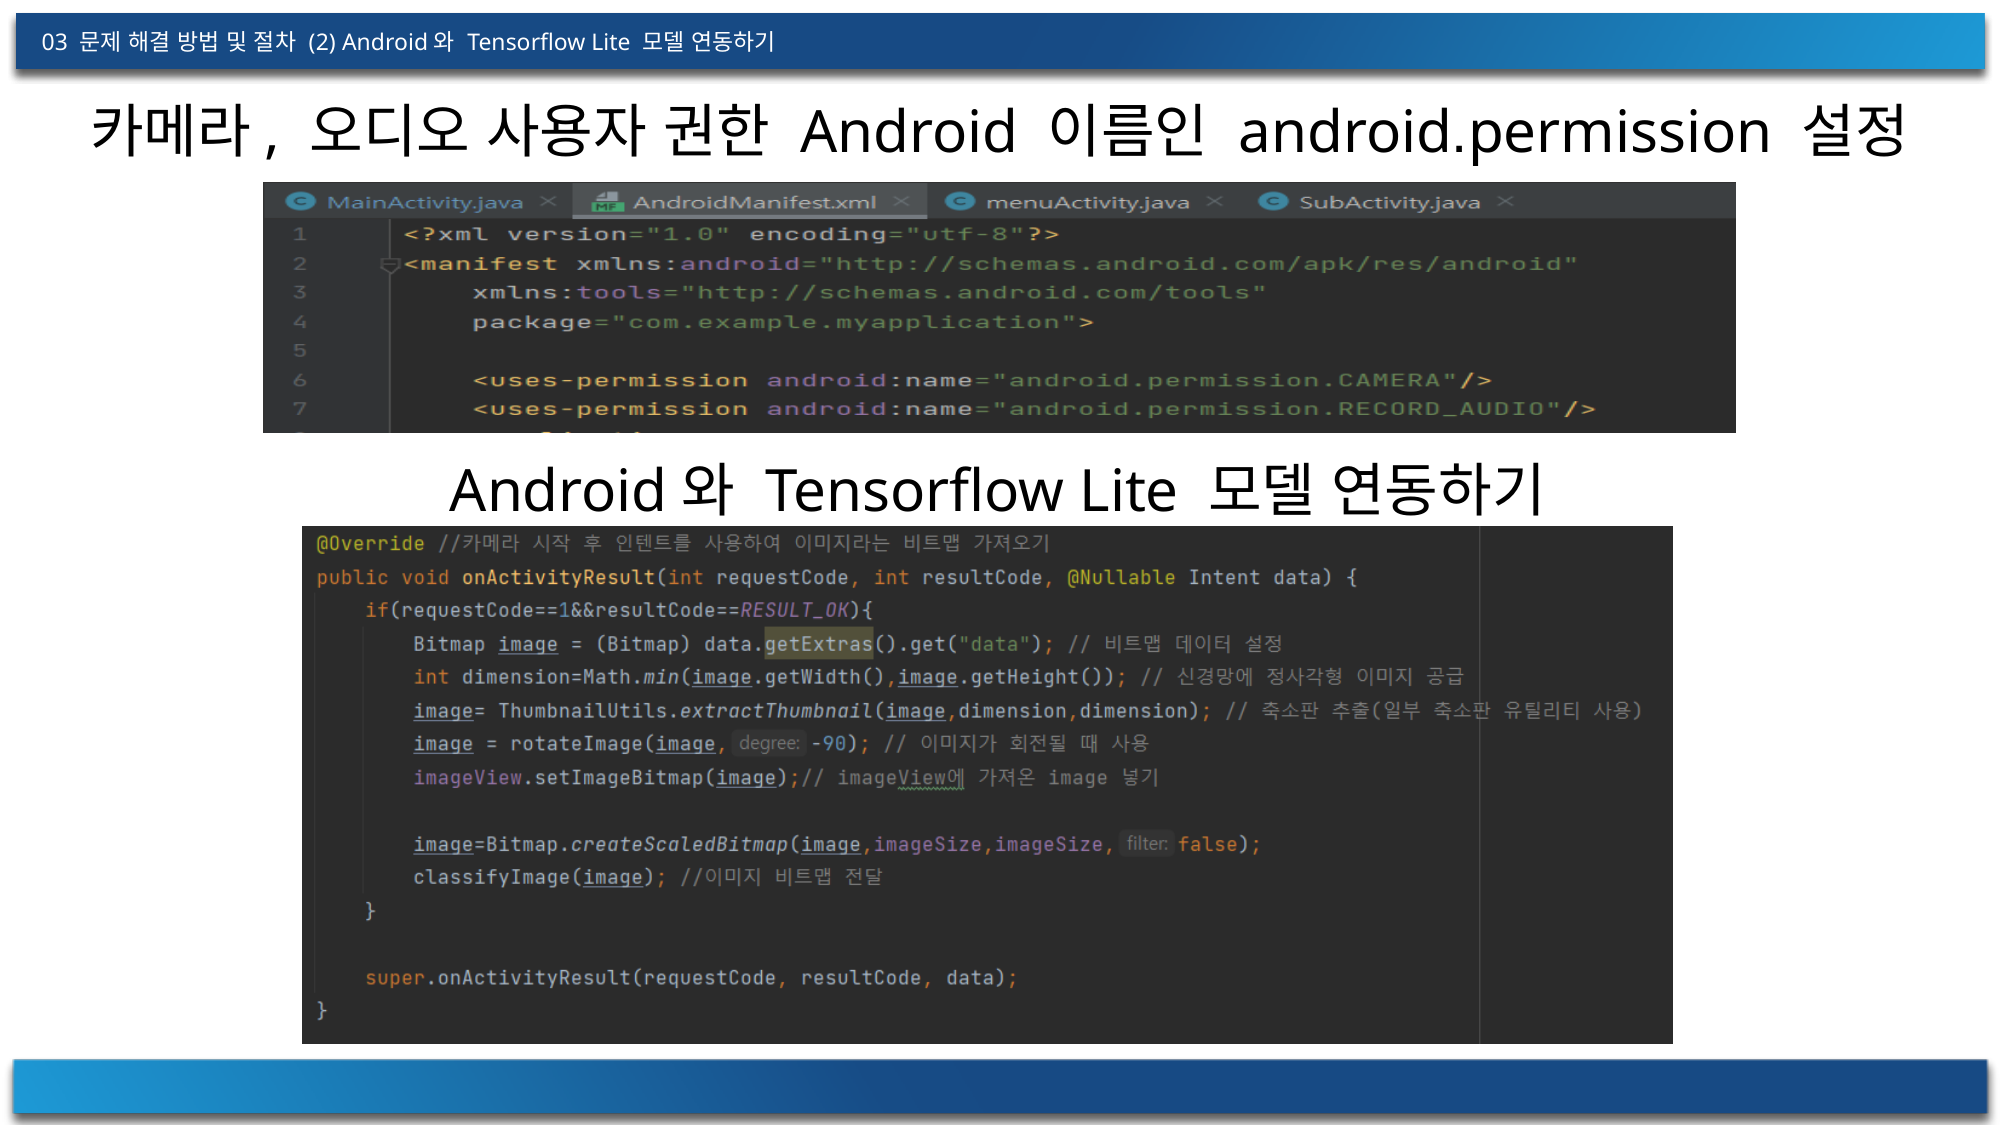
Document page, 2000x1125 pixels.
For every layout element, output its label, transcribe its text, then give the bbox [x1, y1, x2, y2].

text_box [16, 13, 1985, 69]
picture [2, 1054, 1998, 1125]
text_box 03 문제 해결 방법 및 절차 (2) Android와 Tensorflow Lite 모델 연동하기 [26, 19, 765, 63]
picture [262, 182, 1737, 433]
text_box Android와 Tensorflow Lite 모델 연동하기 [0, 444, 2000, 532]
title 카메라, 오디오 사용자 권한 Android 이름인 android.permission 설정 [67, 89, 1932, 178]
picture [301, 526, 1674, 1045]
